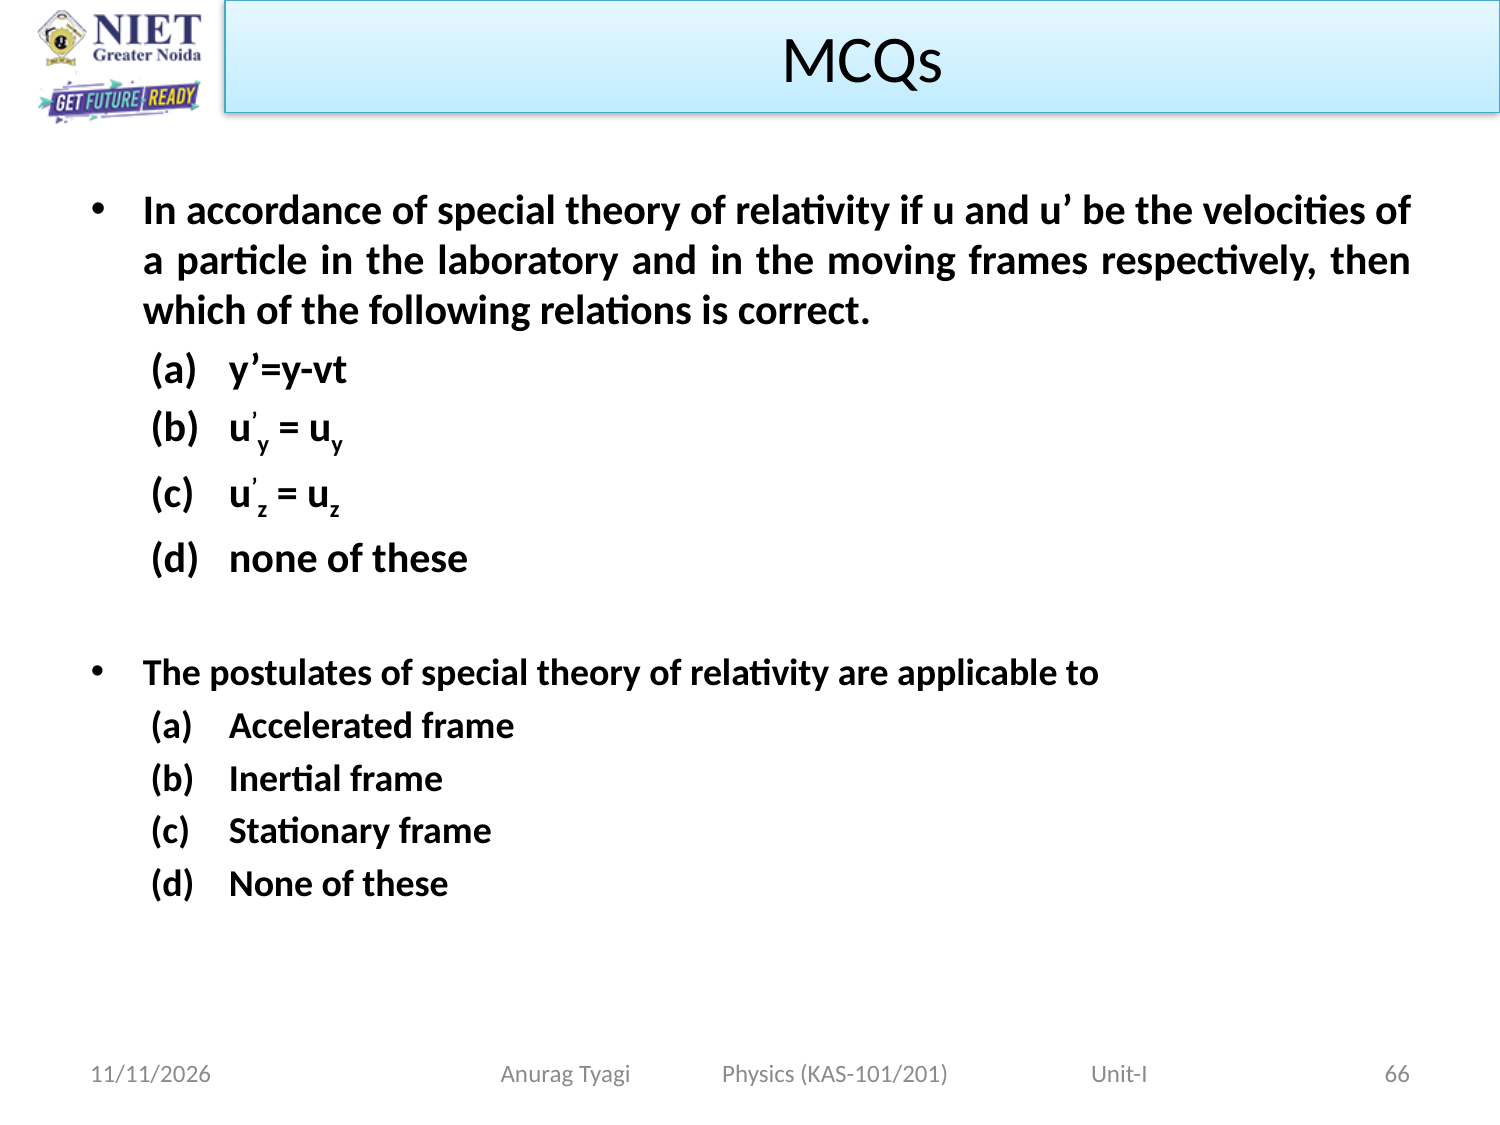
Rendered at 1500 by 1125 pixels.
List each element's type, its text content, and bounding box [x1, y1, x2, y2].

slide_number 66 [1074, 1042, 1425, 1103]
picture [0, 0, 238, 135]
text_box MCQs [238, 0, 1500, 113]
list In accordance of special theory of relativity if u and u’ be the velocities of a particle in the laboratory and in the moving frames respectively, then which of the following relations is correct. y’=y-vt u’y = uy u’z = uz none of these The postulates of special theory of relativity are applicable to Accelerated frame Inertial frame Stationary frame None of these [75, 174, 1426, 918]
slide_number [75, 1042, 412, 1103]
footer Anurag Tyagi Physics (KAS-101/201) Unit-I [412, 1042, 1074, 1103]
